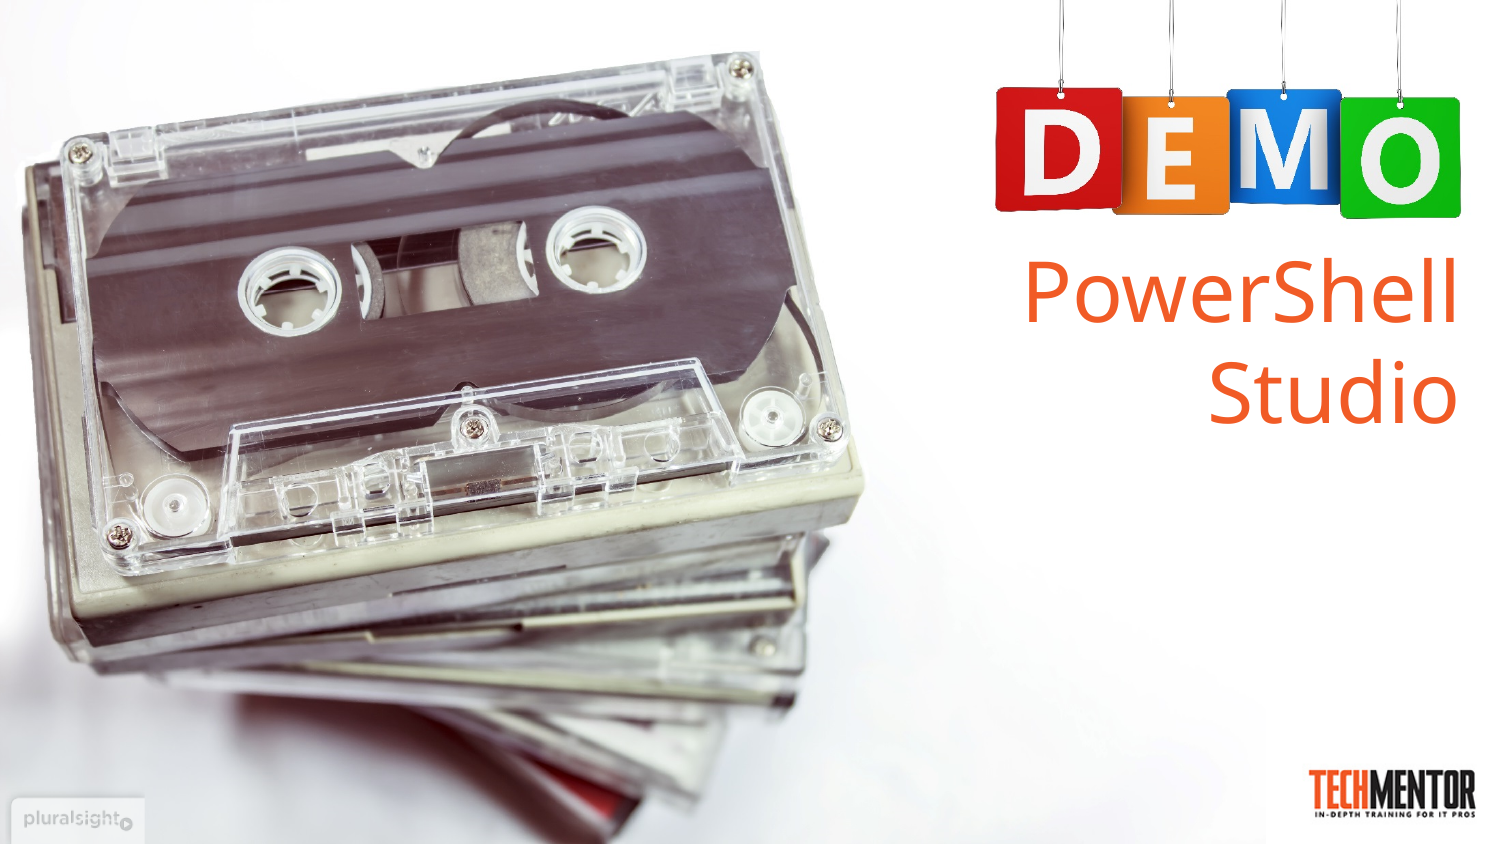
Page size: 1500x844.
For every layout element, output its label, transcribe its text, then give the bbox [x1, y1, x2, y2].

picture [0, 0, 1500, 844]
title PowerShell Studio [1269, 268, 1477, 410]
